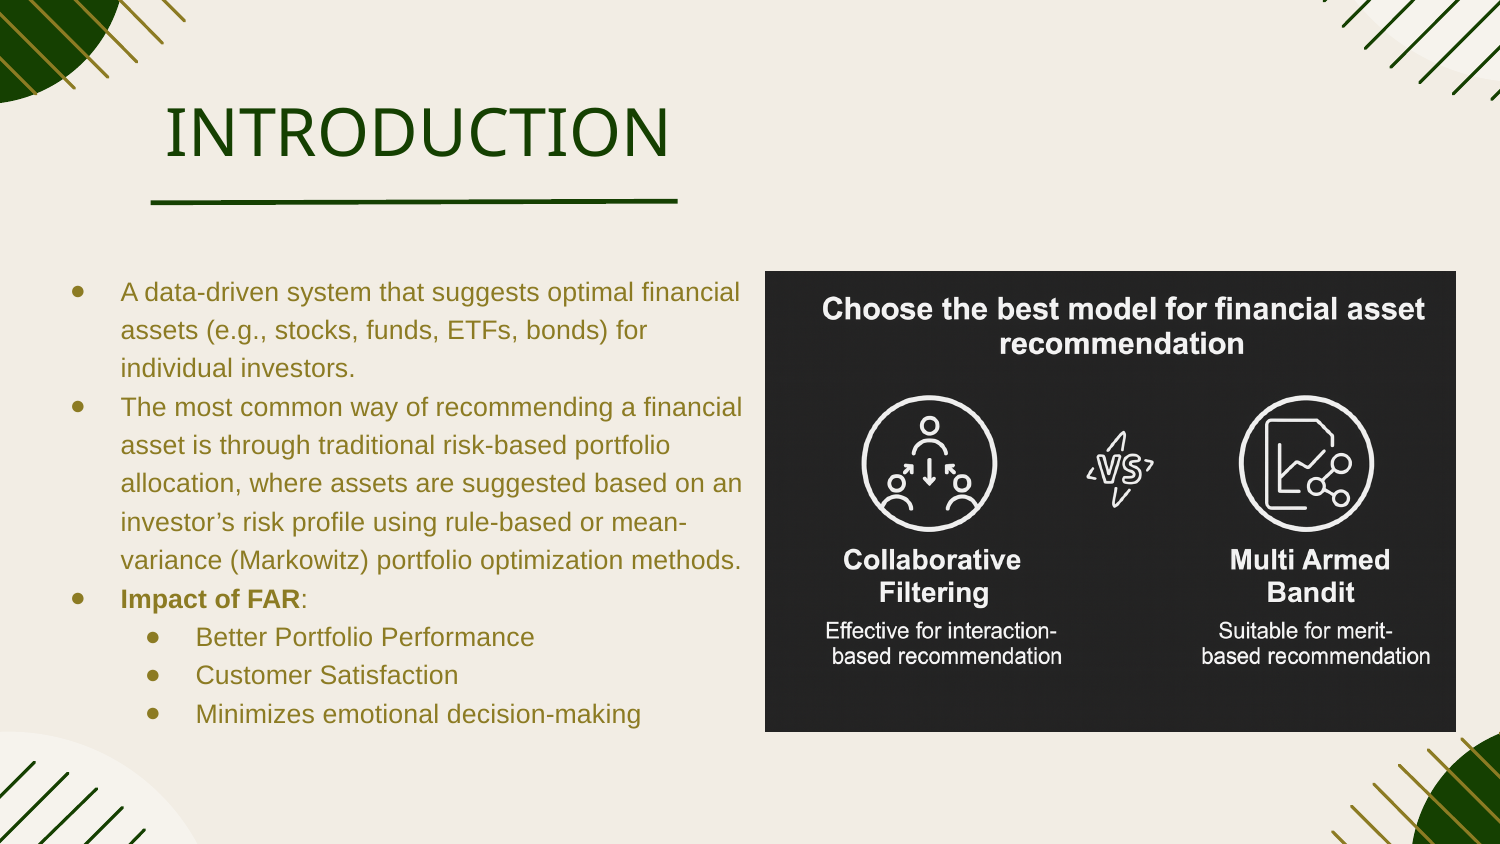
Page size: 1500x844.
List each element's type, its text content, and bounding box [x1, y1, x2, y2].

text_box A data-driven system that suggests optimal financial assets (e.g., stocks, funds, ETFs, bonds) for individual investors. The most common way of recommending a financial asset is through traditional risk-based portfolio allocation, where assets are suggested based on an investor’s risk profile using rule-based or mean-variance (Markowitz) portfolio optimization methods. Impact of FAR: Better Portfolio Performance Customer Satisfaction Minimizes emotional decision-making [30, 228, 760, 703]
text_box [150, 200, 678, 204]
title INTRODUCTION [150, 74, 1417, 191]
picture [765, 271, 1457, 732]
